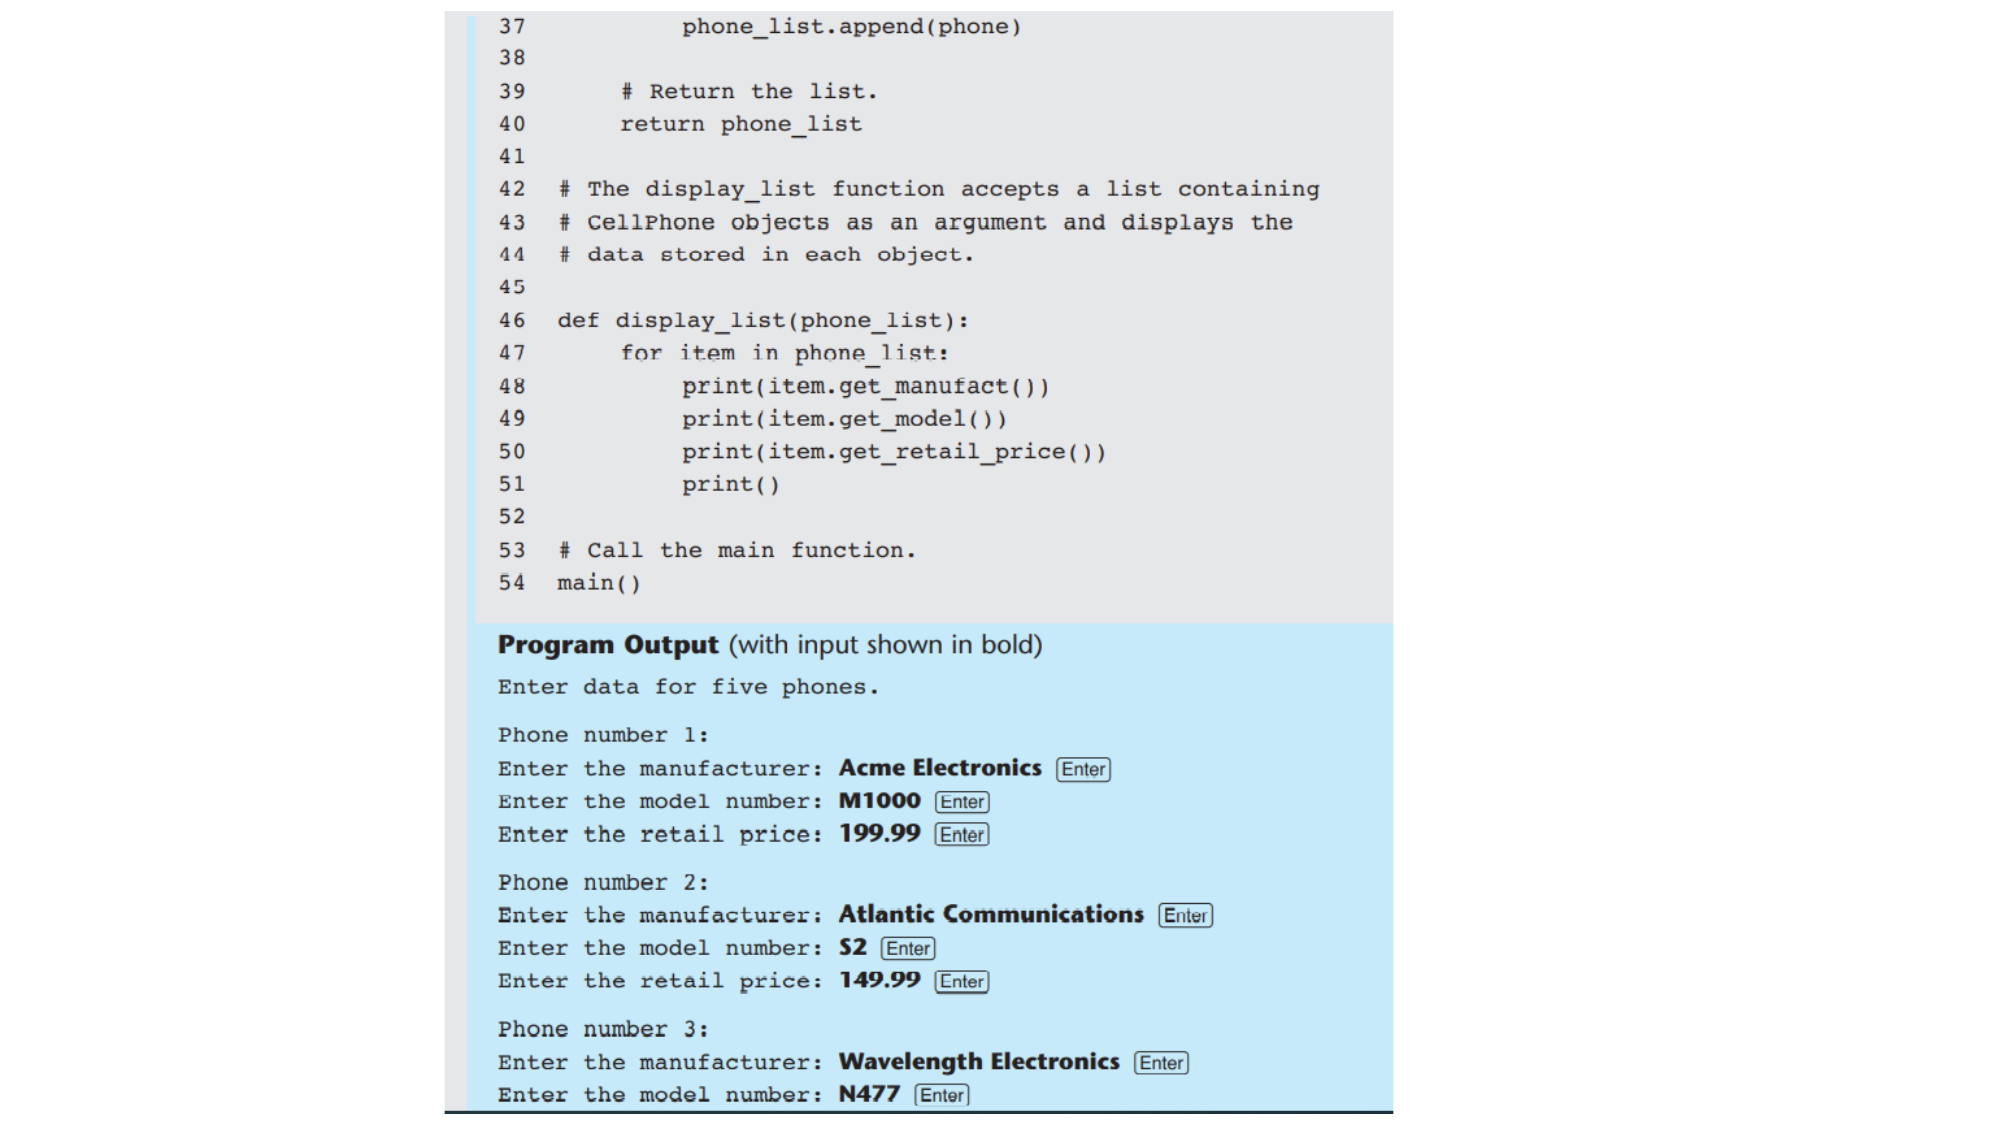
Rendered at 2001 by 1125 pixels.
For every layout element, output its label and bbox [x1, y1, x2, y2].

picture [444, 11, 1394, 1114]
